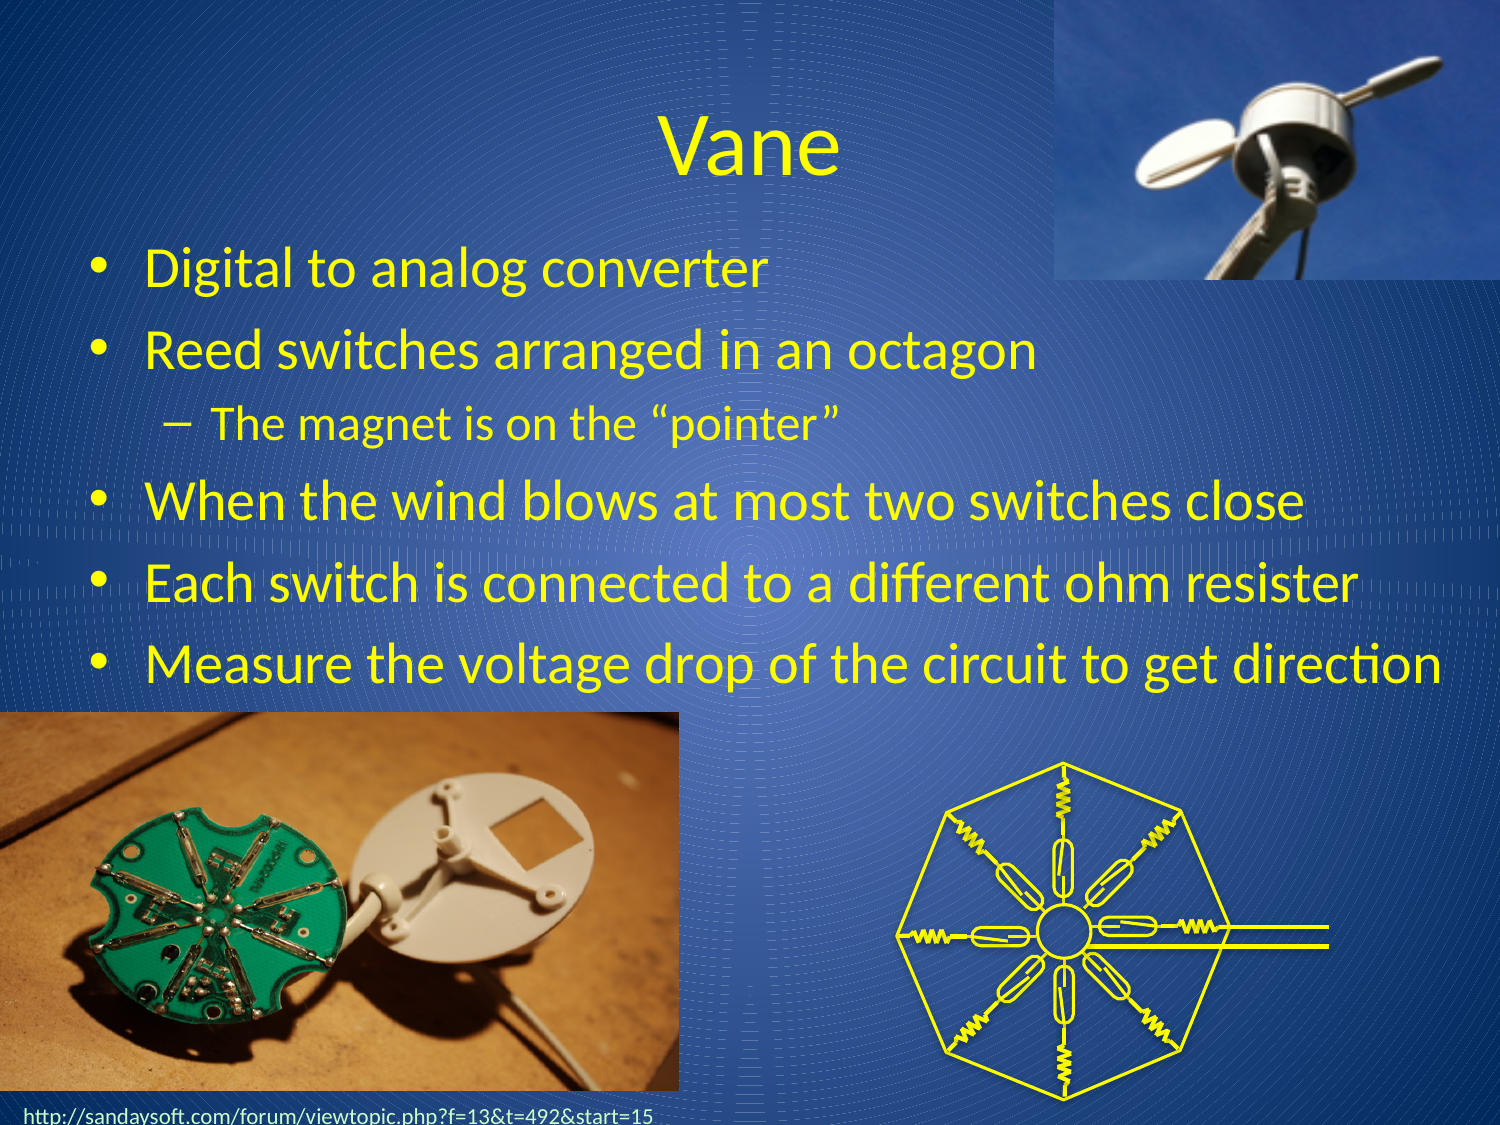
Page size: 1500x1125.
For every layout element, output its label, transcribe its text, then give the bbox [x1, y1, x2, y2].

title Vane [75, 45, 1049, 221]
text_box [948, 715, 1280, 1125]
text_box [0, 712, 679, 1125]
picture [1054, 0, 1500, 280]
list Digital to analog converter Reed switches arranged in an octagon The magnet is on the “pointer” When the wind blows at most two switches close Each switch is connected to a different ohm resister Measure the voltage drop of the circuit to get direction [73, 221, 1499, 965]
